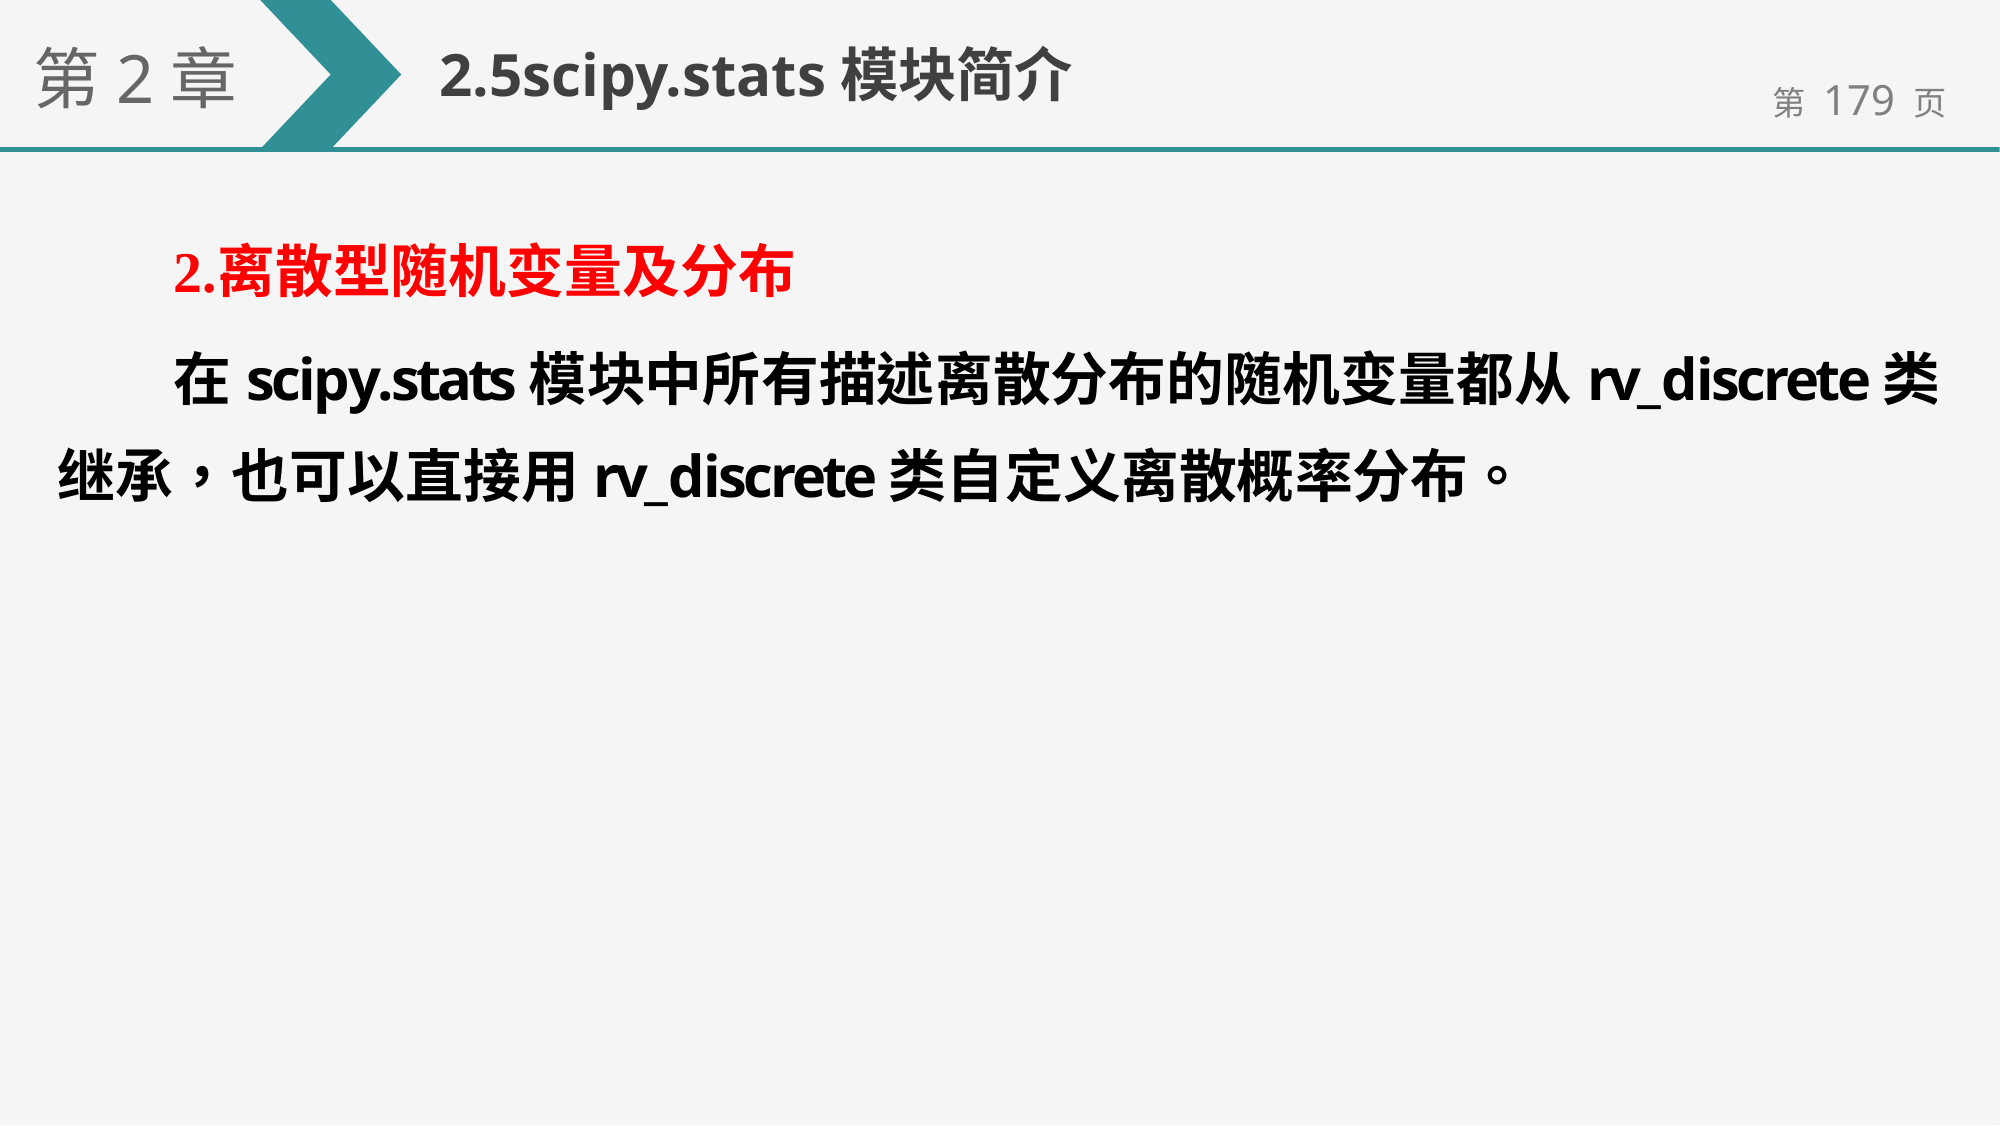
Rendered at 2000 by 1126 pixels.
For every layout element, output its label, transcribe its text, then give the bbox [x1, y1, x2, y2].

text_box 2.5scipy.stats模块简介 [424, 31, 1366, 116]
text_box [258, 0, 403, 148]
text_box 第2章 [19, 29, 253, 125]
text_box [57, 217, 1937, 861]
